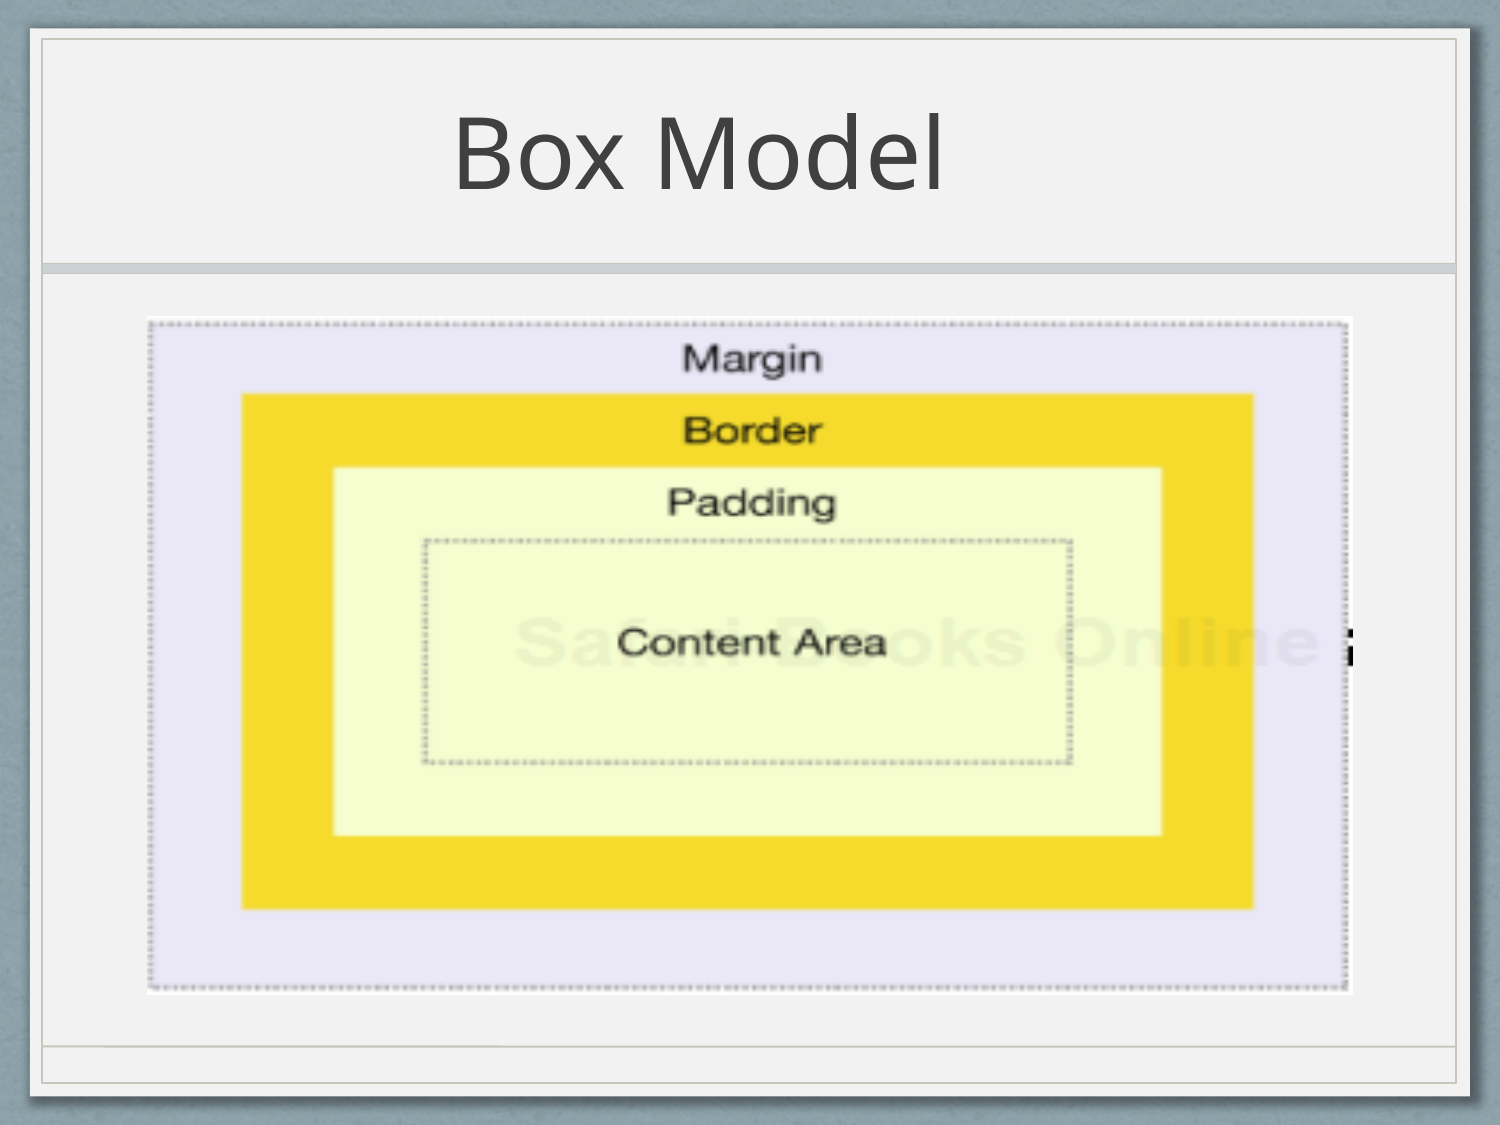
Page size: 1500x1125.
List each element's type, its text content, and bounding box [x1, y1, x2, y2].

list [147, 299, 1354, 996]
title Box Model [147, 40, 1353, 260]
